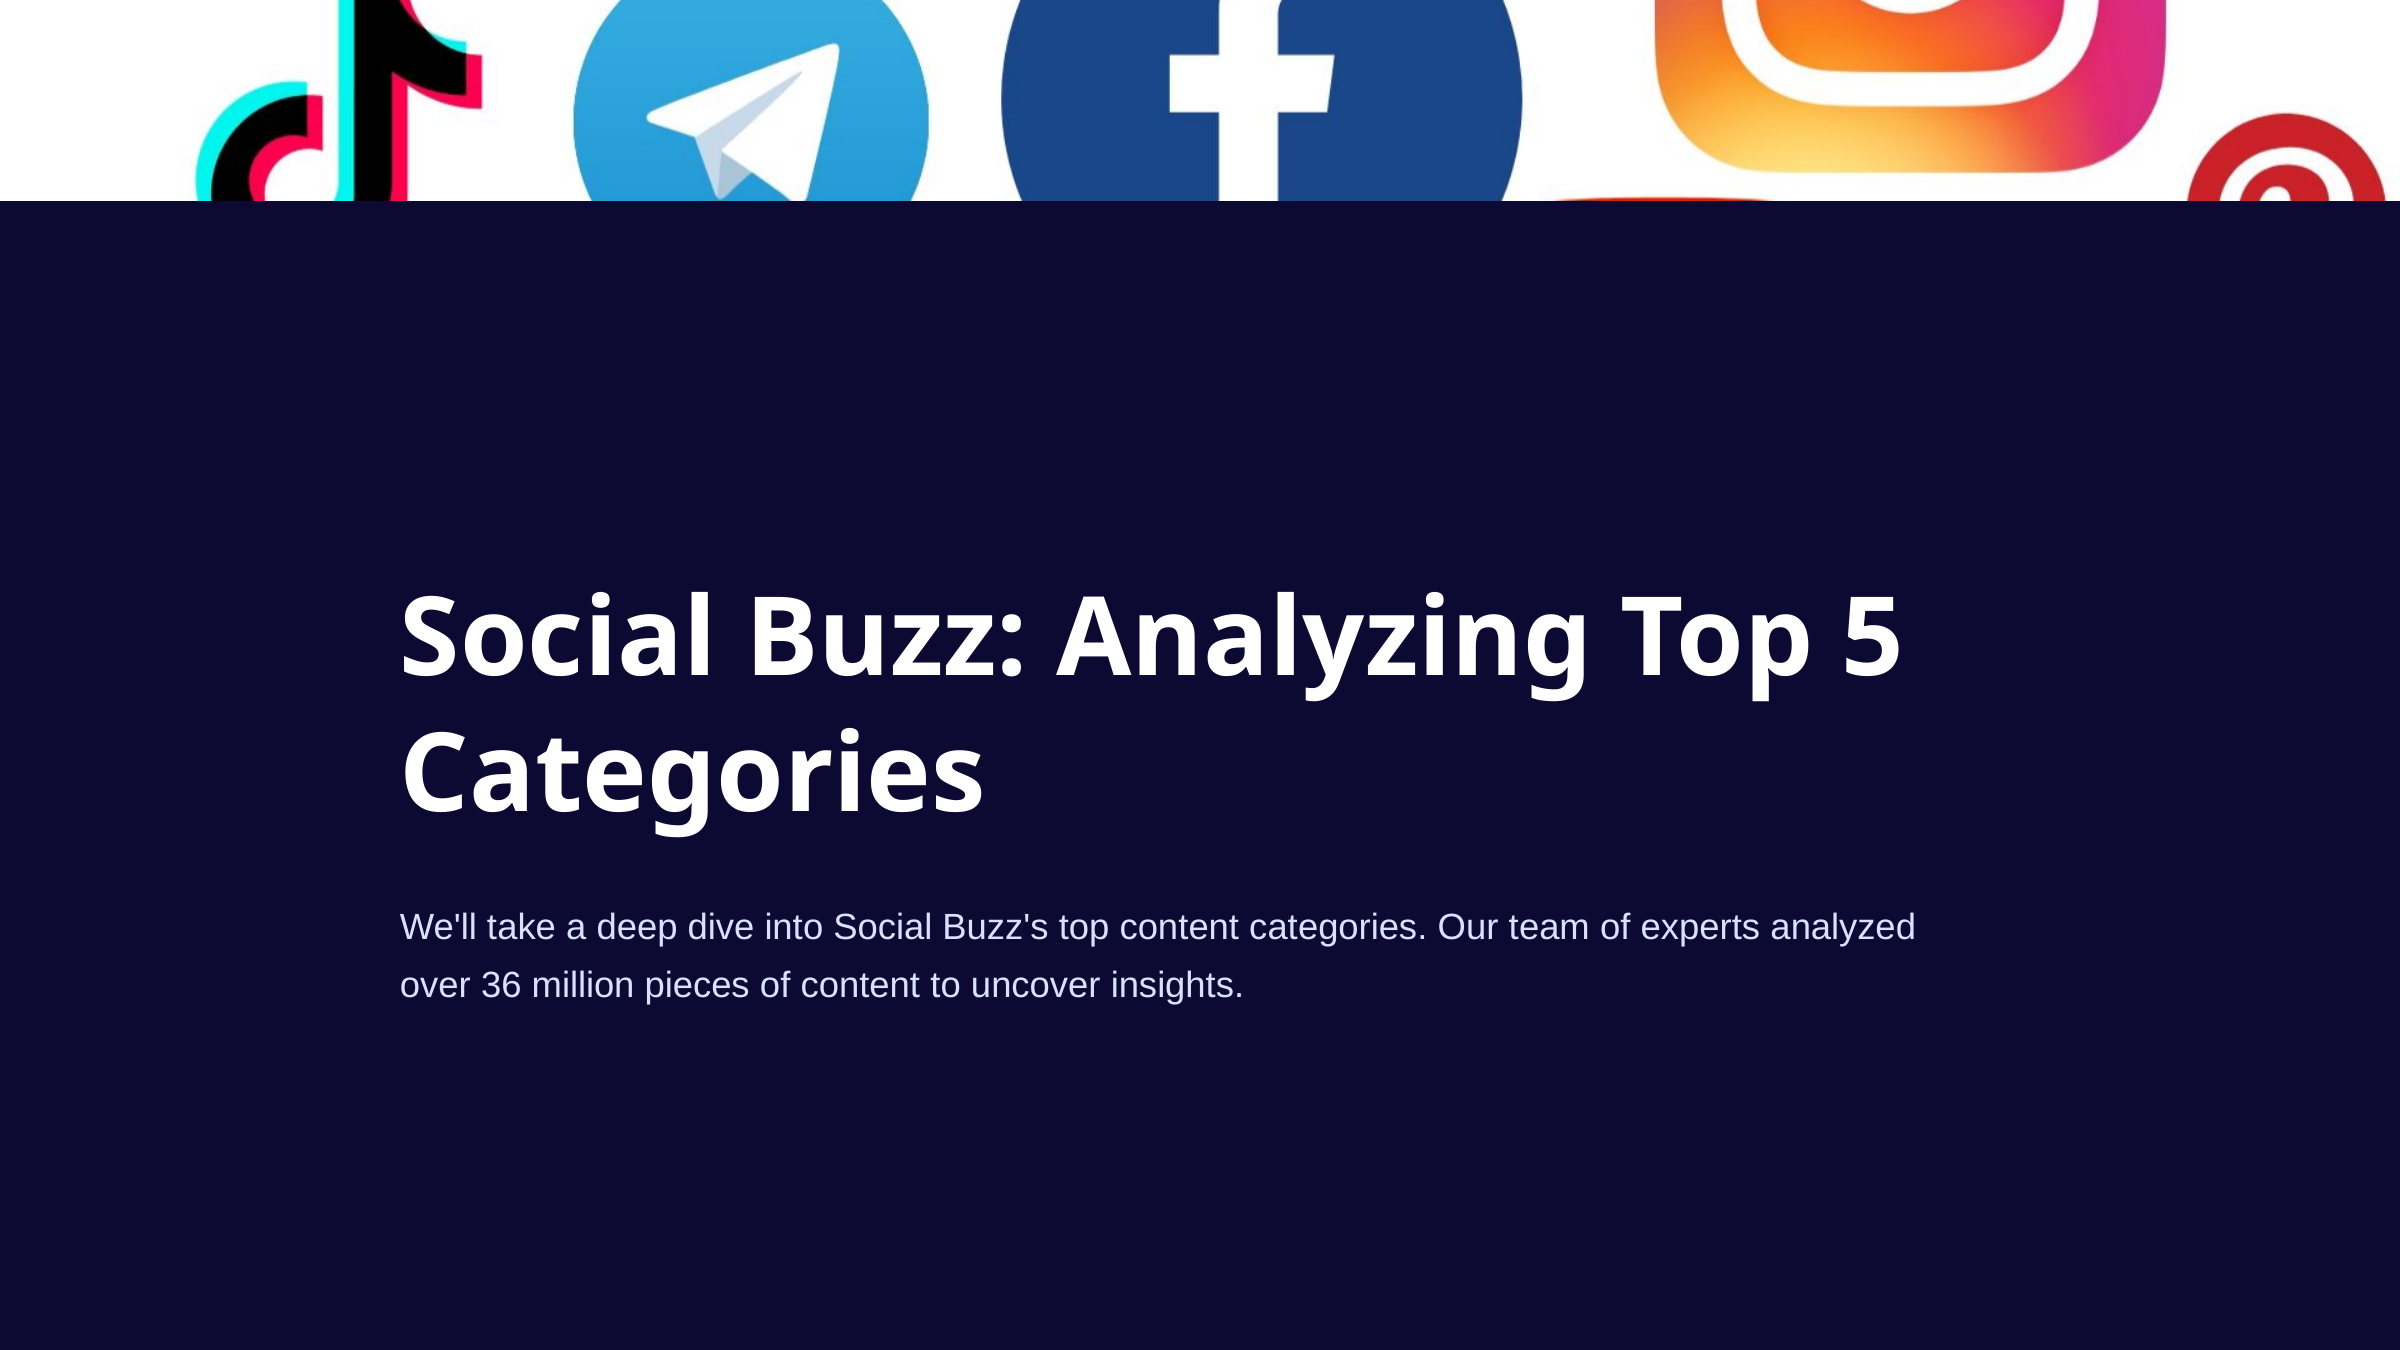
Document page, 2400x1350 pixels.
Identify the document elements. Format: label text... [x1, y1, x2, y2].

text_box We'll take a deep dive into Social Buzz's top content categories. Our team of experts analyzed over 36 million pieces of content to uncover insights. [385, 880, 2015, 998]
text_box Social Buzz: Analyzing Top 5 Categories [385, 552, 2015, 827]
text_box [0, 201, 2400, 1350]
picture [0, 0, 2400, 201]
